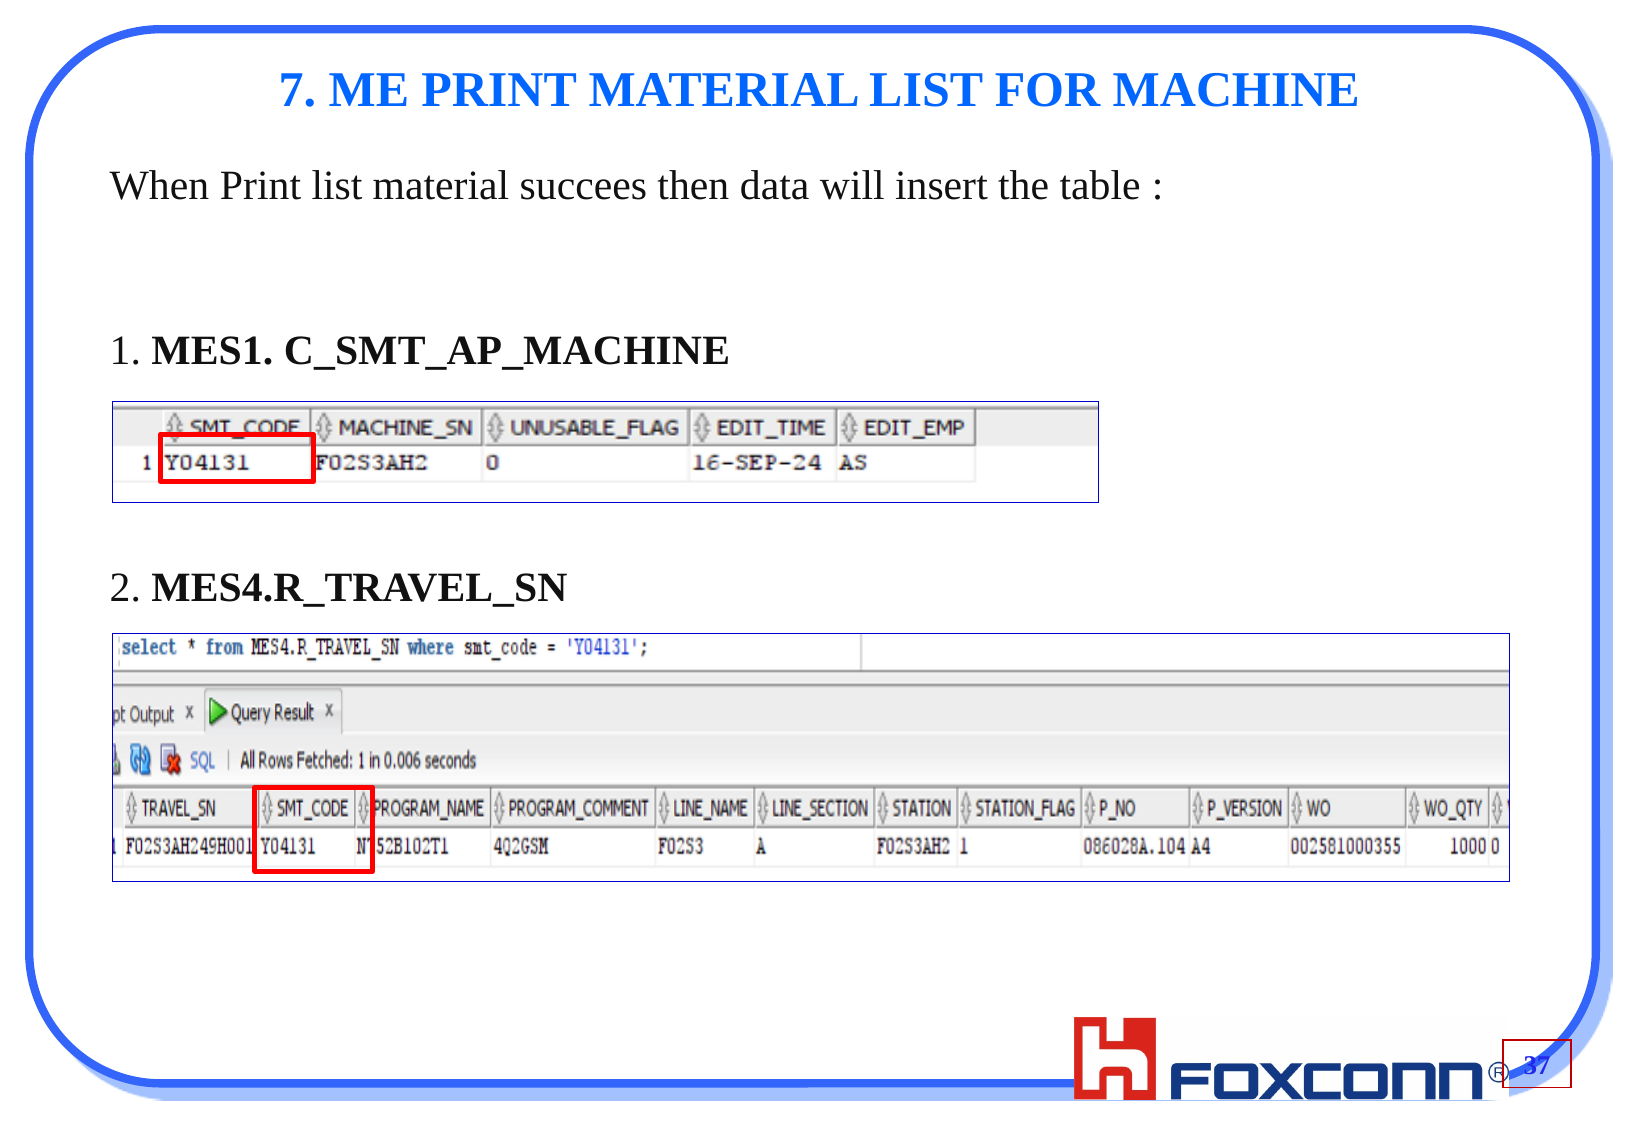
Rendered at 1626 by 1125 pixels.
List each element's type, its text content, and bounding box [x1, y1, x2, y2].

picture [111, 633, 1510, 882]
text_box 1. MES1. C_SMT_AP_MACHINE [94, 315, 989, 381]
picture [111, 401, 1100, 503]
text_box 7. ME PRINT MATERIAL LIST FOR MACHINE [94, 49, 1544, 124]
picture [1074, 1017, 1509, 1100]
text_box 2. MES4.R_TRAVEL_SN [94, 552, 989, 618]
slide_number 37 [1502, 1039, 1572, 1088]
text_box When Print list material succees then data will insert the table : [94, 149, 1409, 215]
